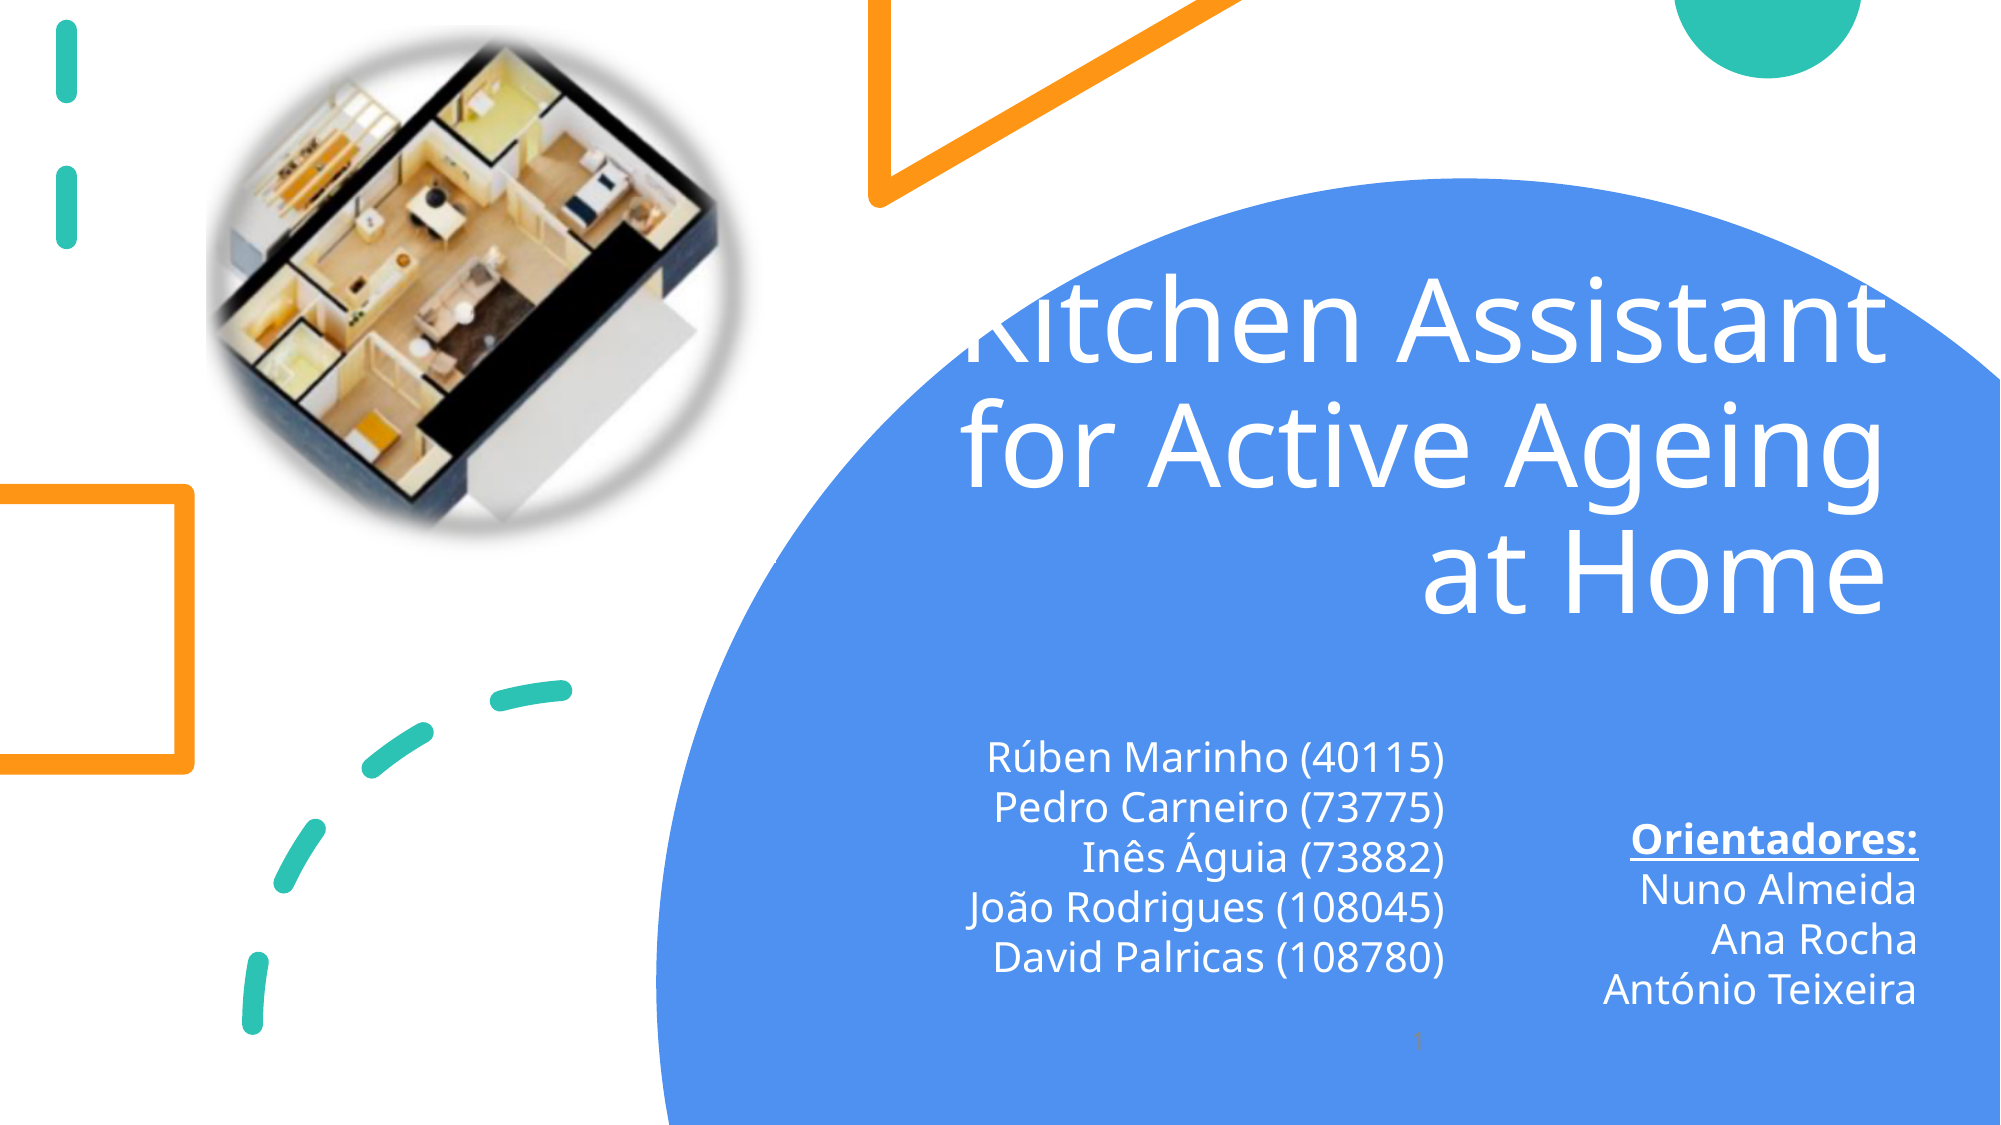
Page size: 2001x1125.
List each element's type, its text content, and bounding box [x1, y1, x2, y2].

title Kitchen Assistant for Active Ageing at Home [814, 253, 1898, 647]
text_box Orientadores: Nuno Almeida Ana Rocha António Teixeira [1416, 805, 1927, 1071]
picture [206, 25, 777, 563]
slide_number 1 [966, 1011, 1434, 1074]
text_box Rúben Marinho (40115) Pedro Carneiro (73775) Inês Águia (73882) João Rodrigues (108045) David Palricas (108780) [943, 723, 1453, 989]
